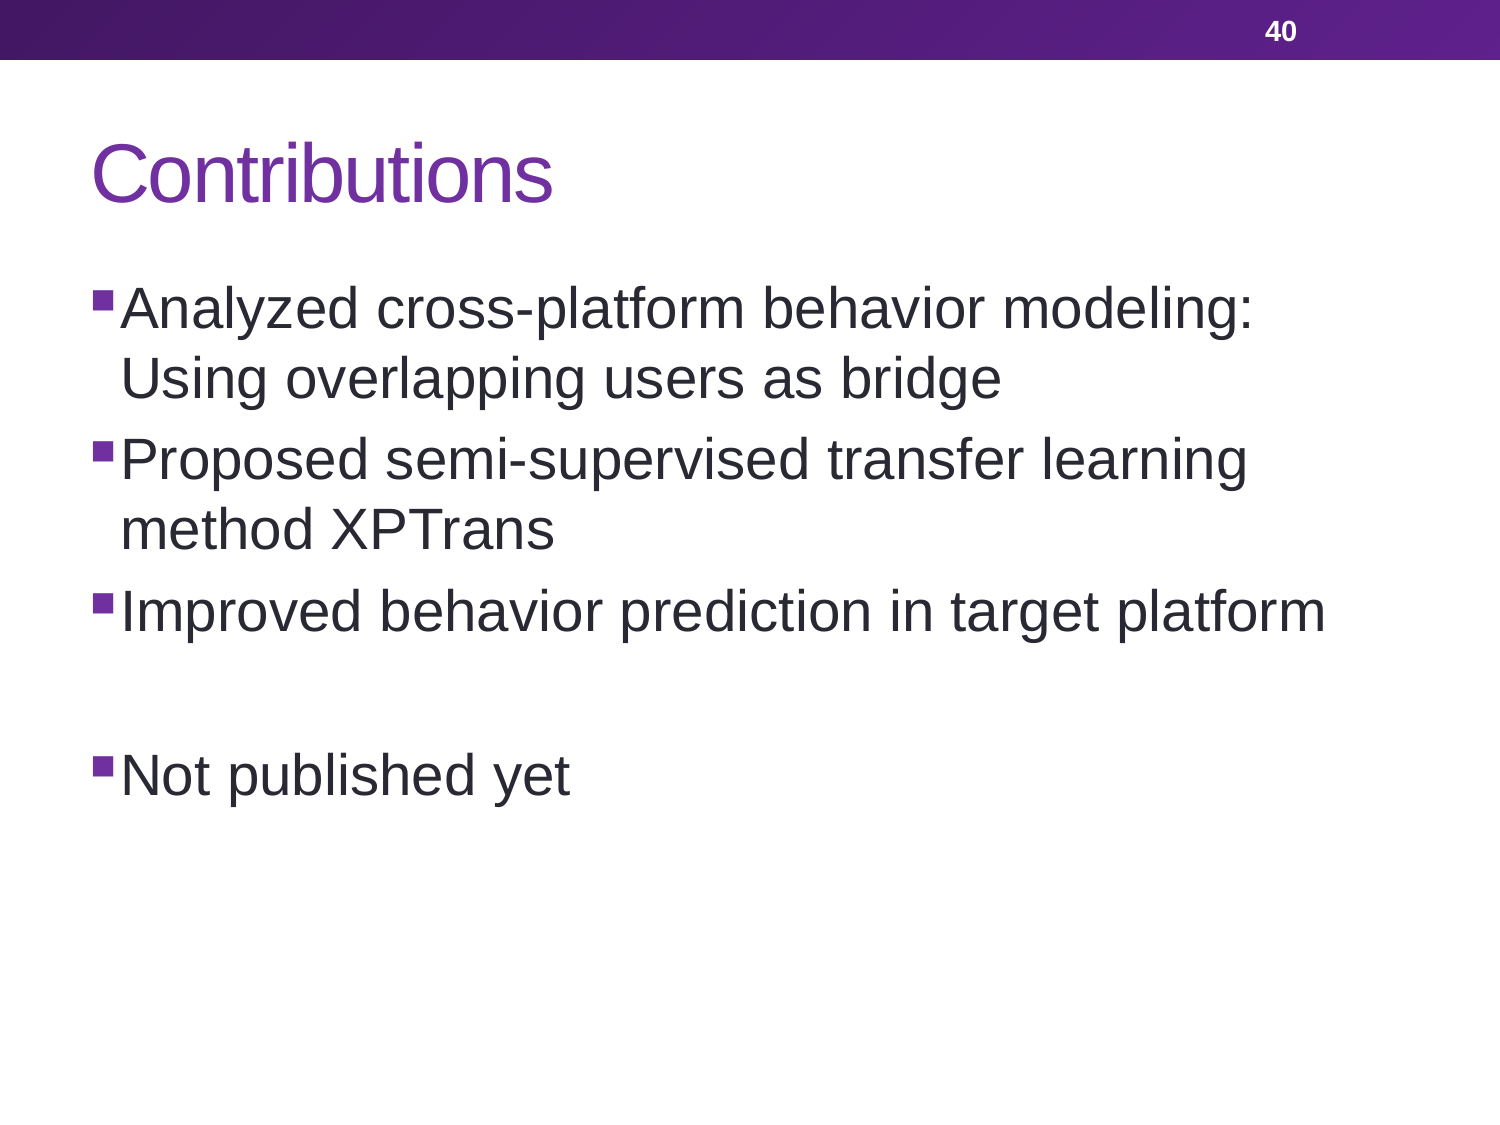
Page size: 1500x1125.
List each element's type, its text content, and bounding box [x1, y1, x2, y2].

list Analyzed cross-platform behavior modeling: Using overlapping users as bridge Proposed semi-supervised transfer learning method XPTrans Improved behavior prediction in target platform Not published yet [75, 262, 1425, 1063]
title Contributions [75, 87, 1425, 250]
slide_number 40 [1250, 3, 1425, 57]
